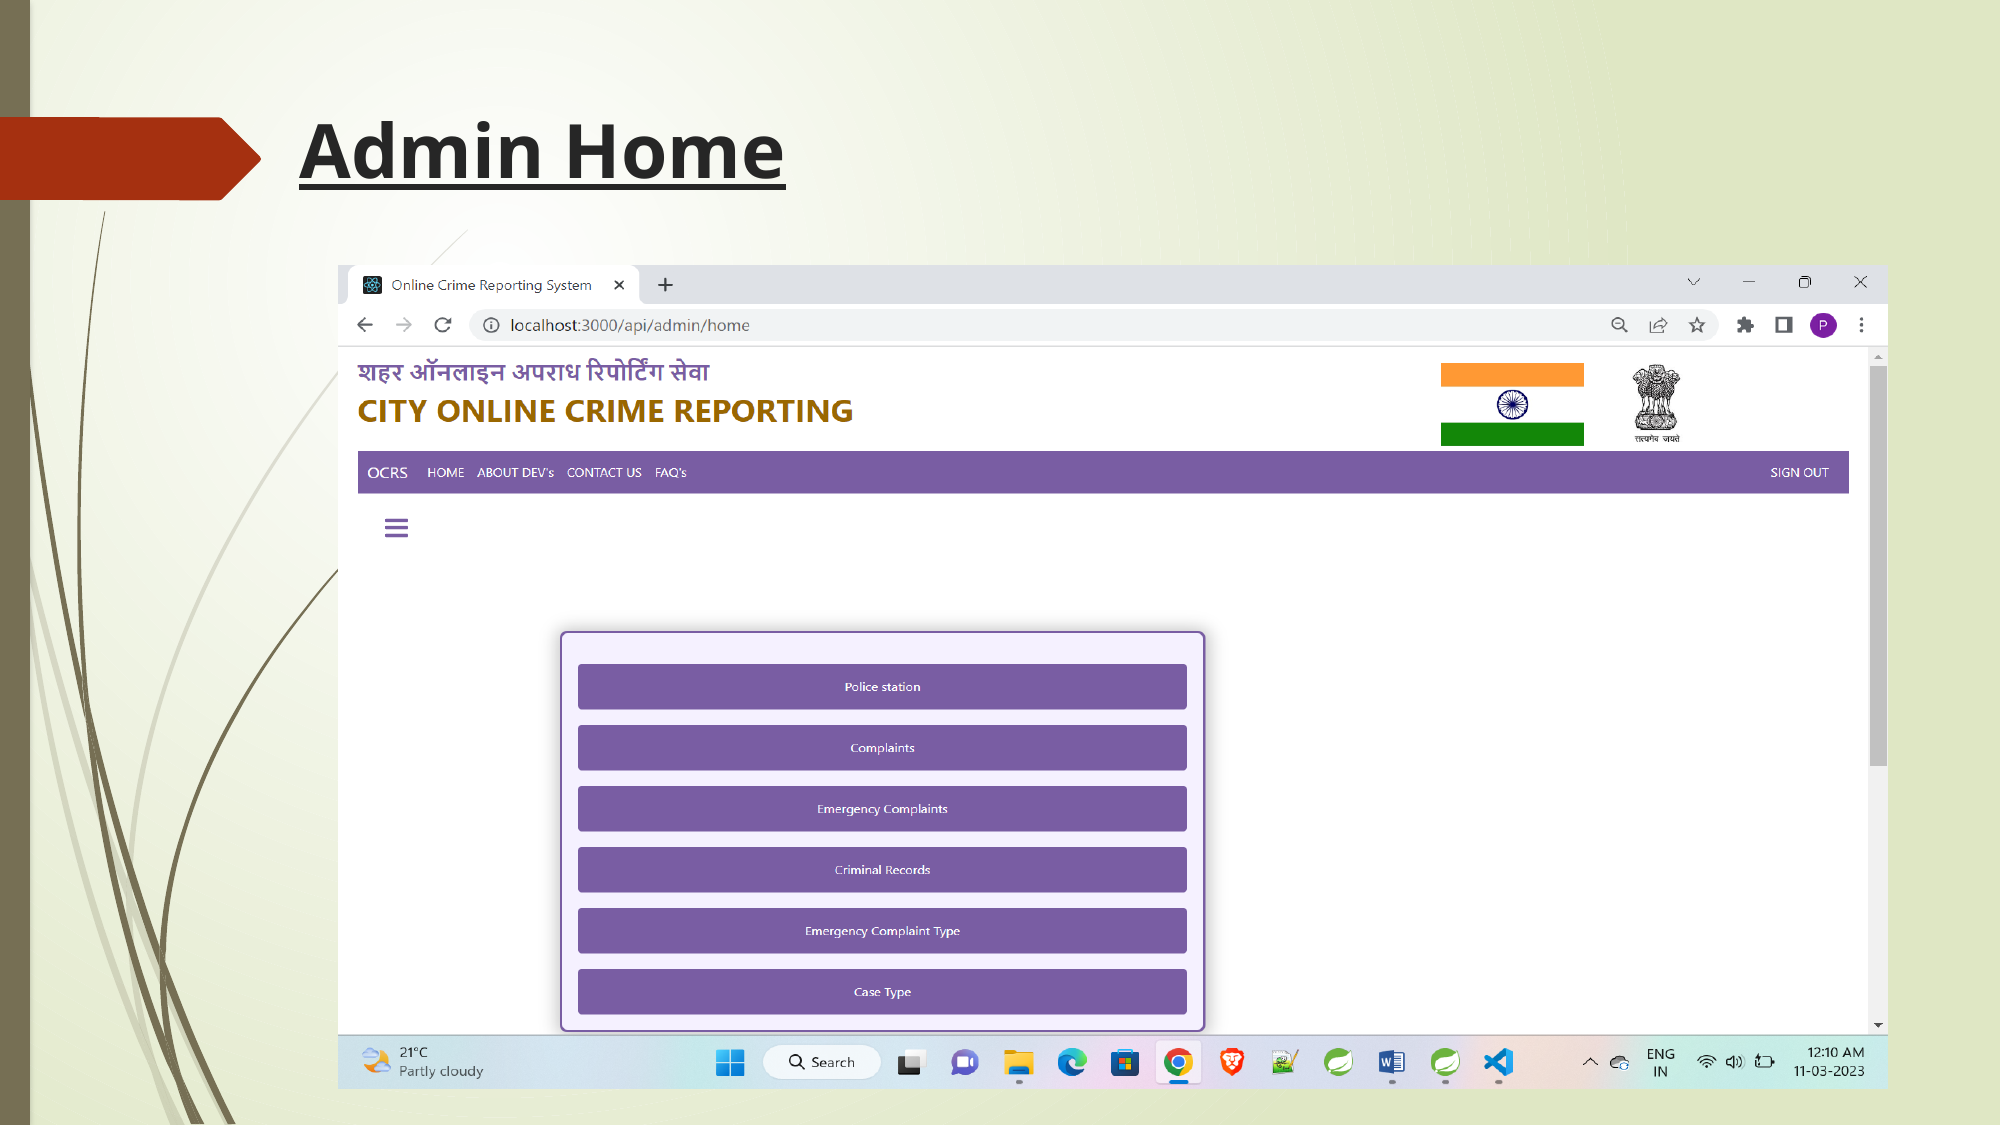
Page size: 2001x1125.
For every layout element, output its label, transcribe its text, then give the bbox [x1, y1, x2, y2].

title Admin Home [284, 96, 1747, 216]
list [338, 265, 1888, 1090]
